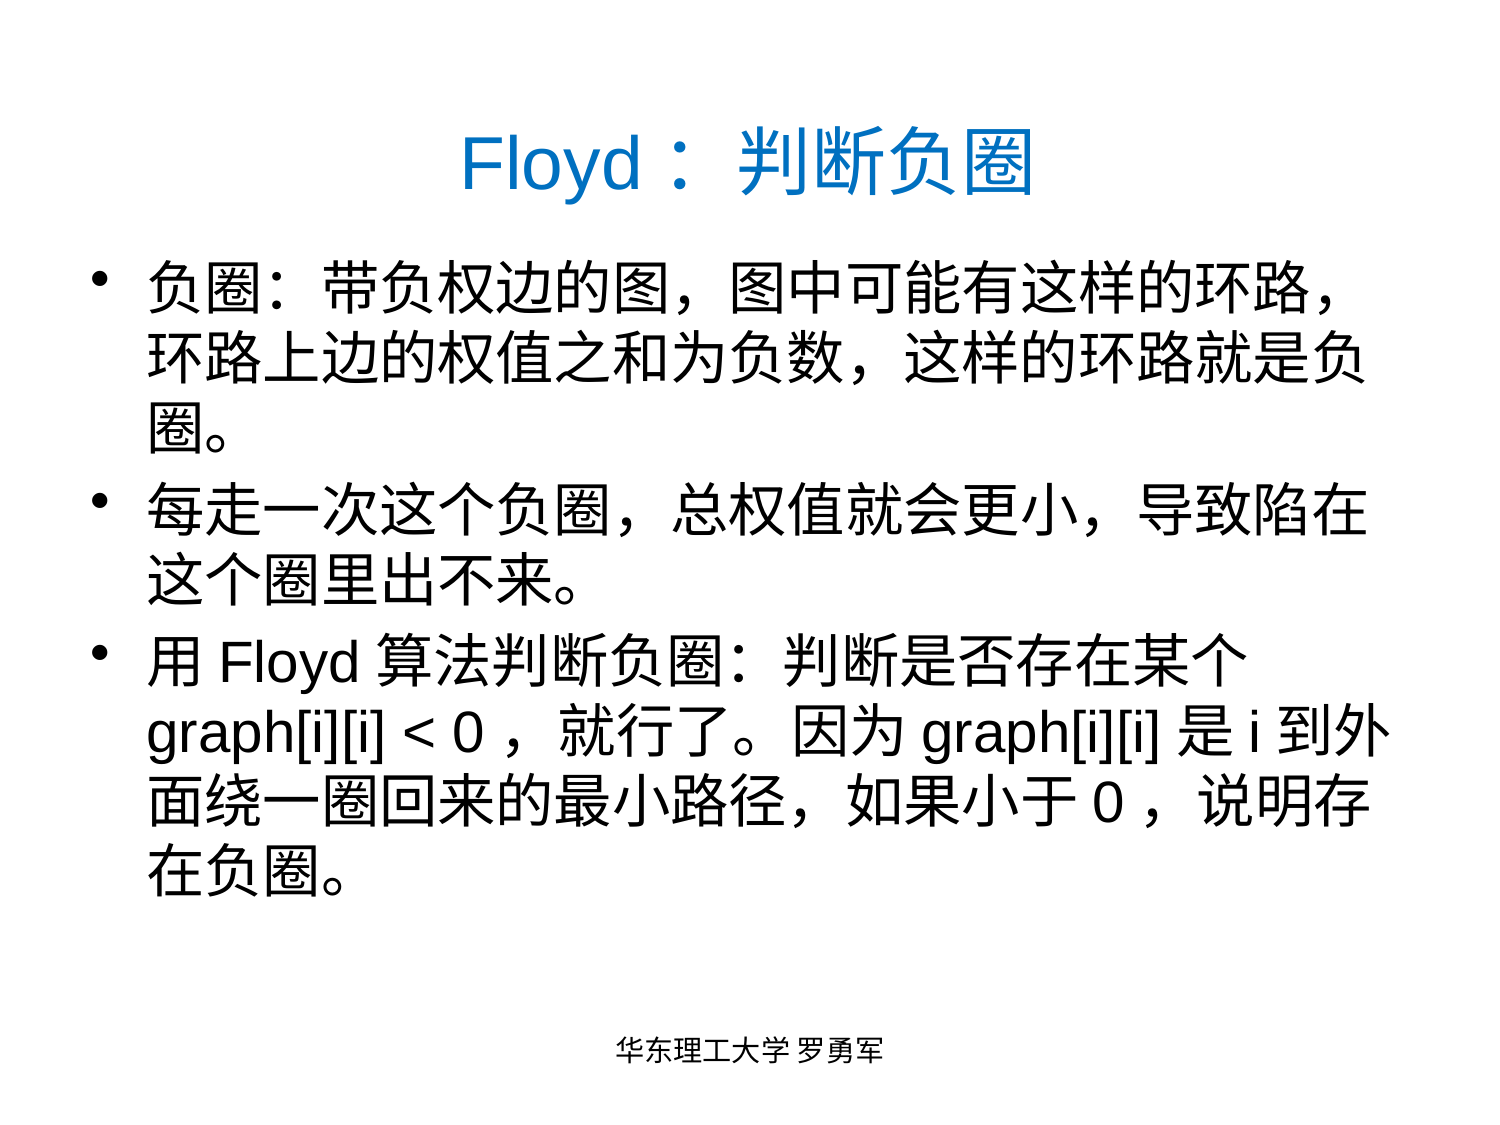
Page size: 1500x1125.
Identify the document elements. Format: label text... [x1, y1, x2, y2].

footer 华东理工大学 罗勇军 [512, 1024, 988, 1103]
list 负圈：带负权边的图，图中可能有这样的环路，环路上边的权值之和为负数，这样的环路就是负圈。 每走一次这个负圈，总权值就会更小，导致陷在这个圈里出不来。 用Floyd算法判断负圈：判断是否存在某个graph[i][i] < 0，就行了。因为graph[i][i]是i到外面绕一圈回来的最小路径，如果小于0，说明存在负圈。 [75, 243, 1425, 986]
title Floyd：判断负圈 [391, 95, 1105, 223]
